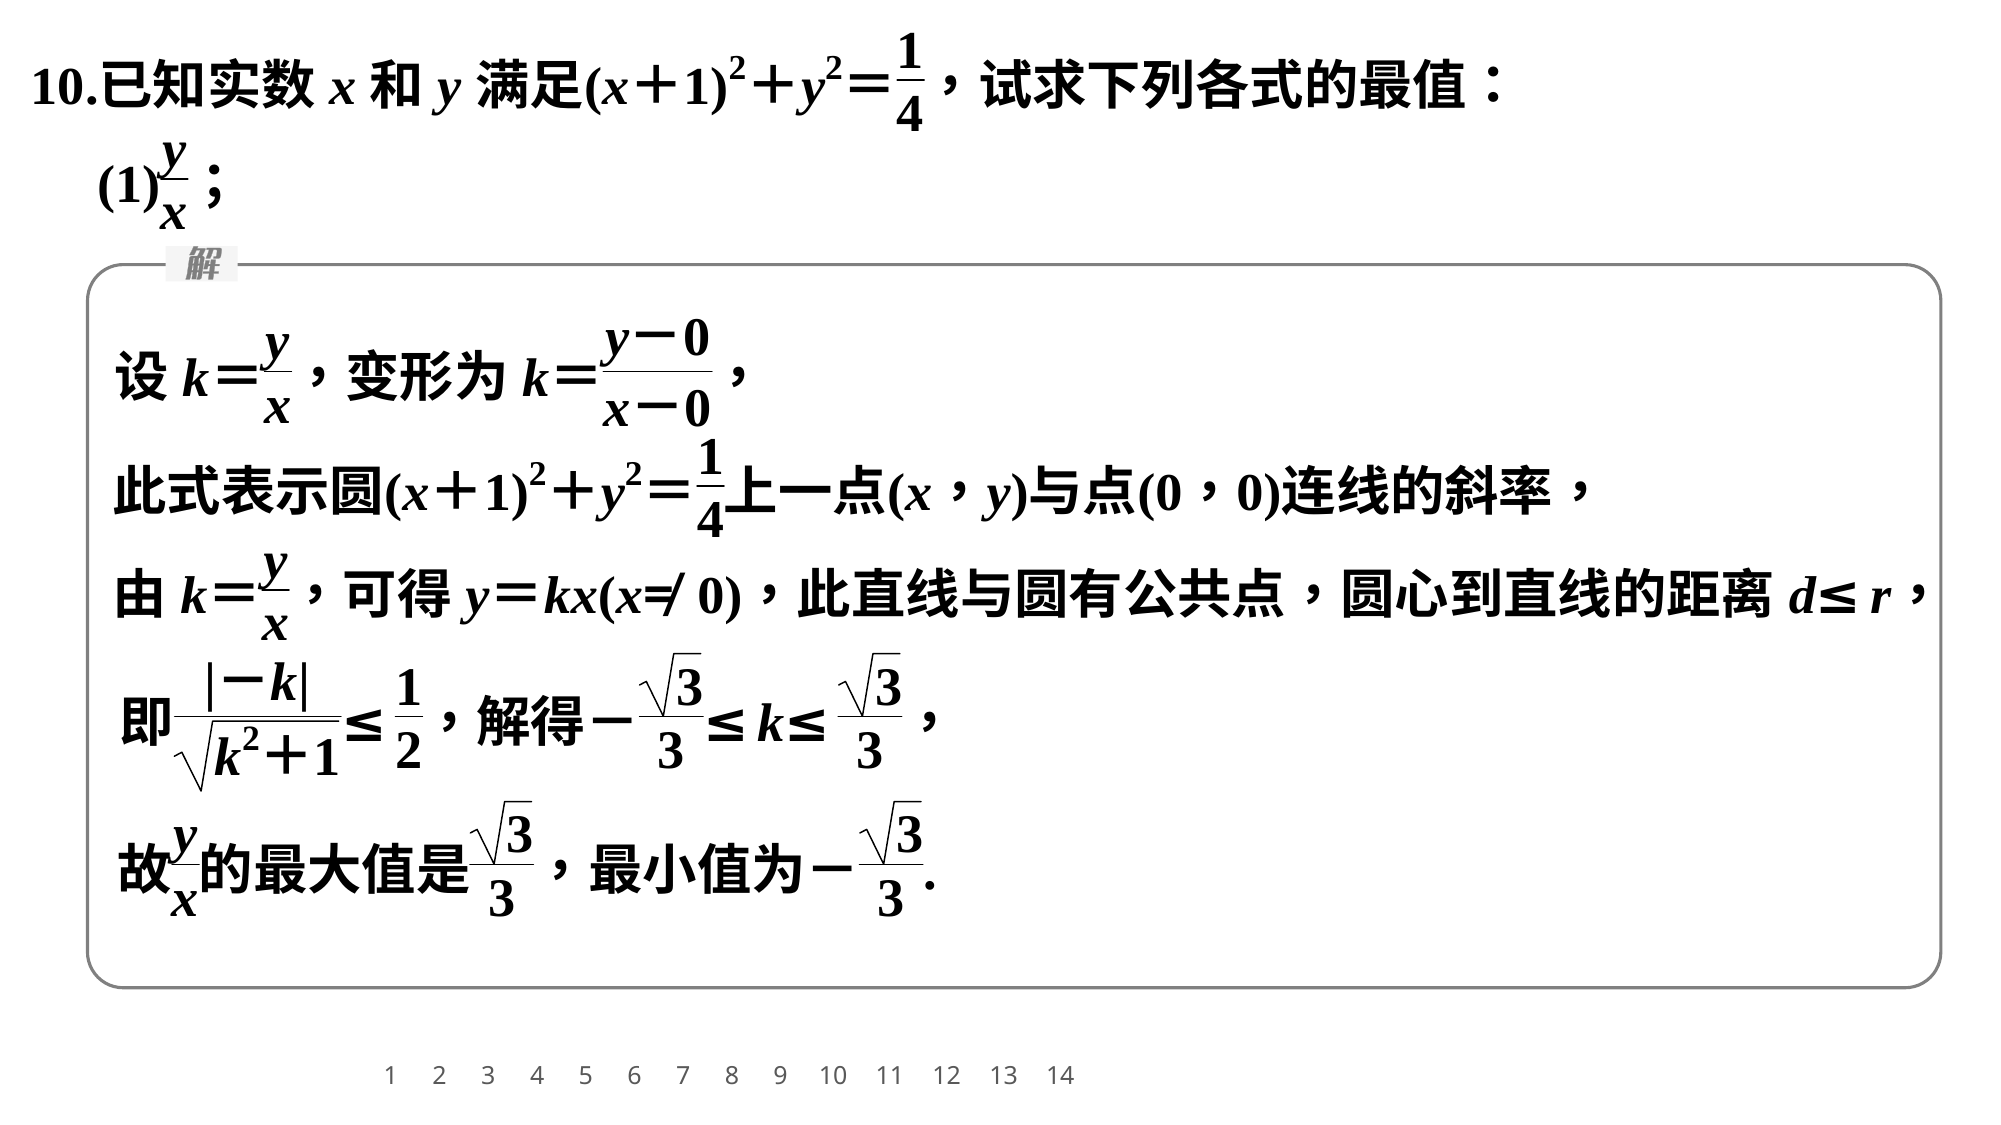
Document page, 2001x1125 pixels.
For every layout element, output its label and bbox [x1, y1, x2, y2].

text_box [112, 423, 1998, 526]
text_box [97, 115, 1983, 244]
text_box [87, 246, 1941, 988]
text_box [114, 291, 2000, 454]
text_box [30, 17, 1916, 145]
text_box [112, 526, 1998, 655]
text_box [117, 782, 2000, 946]
text_box [119, 638, 2000, 782]
